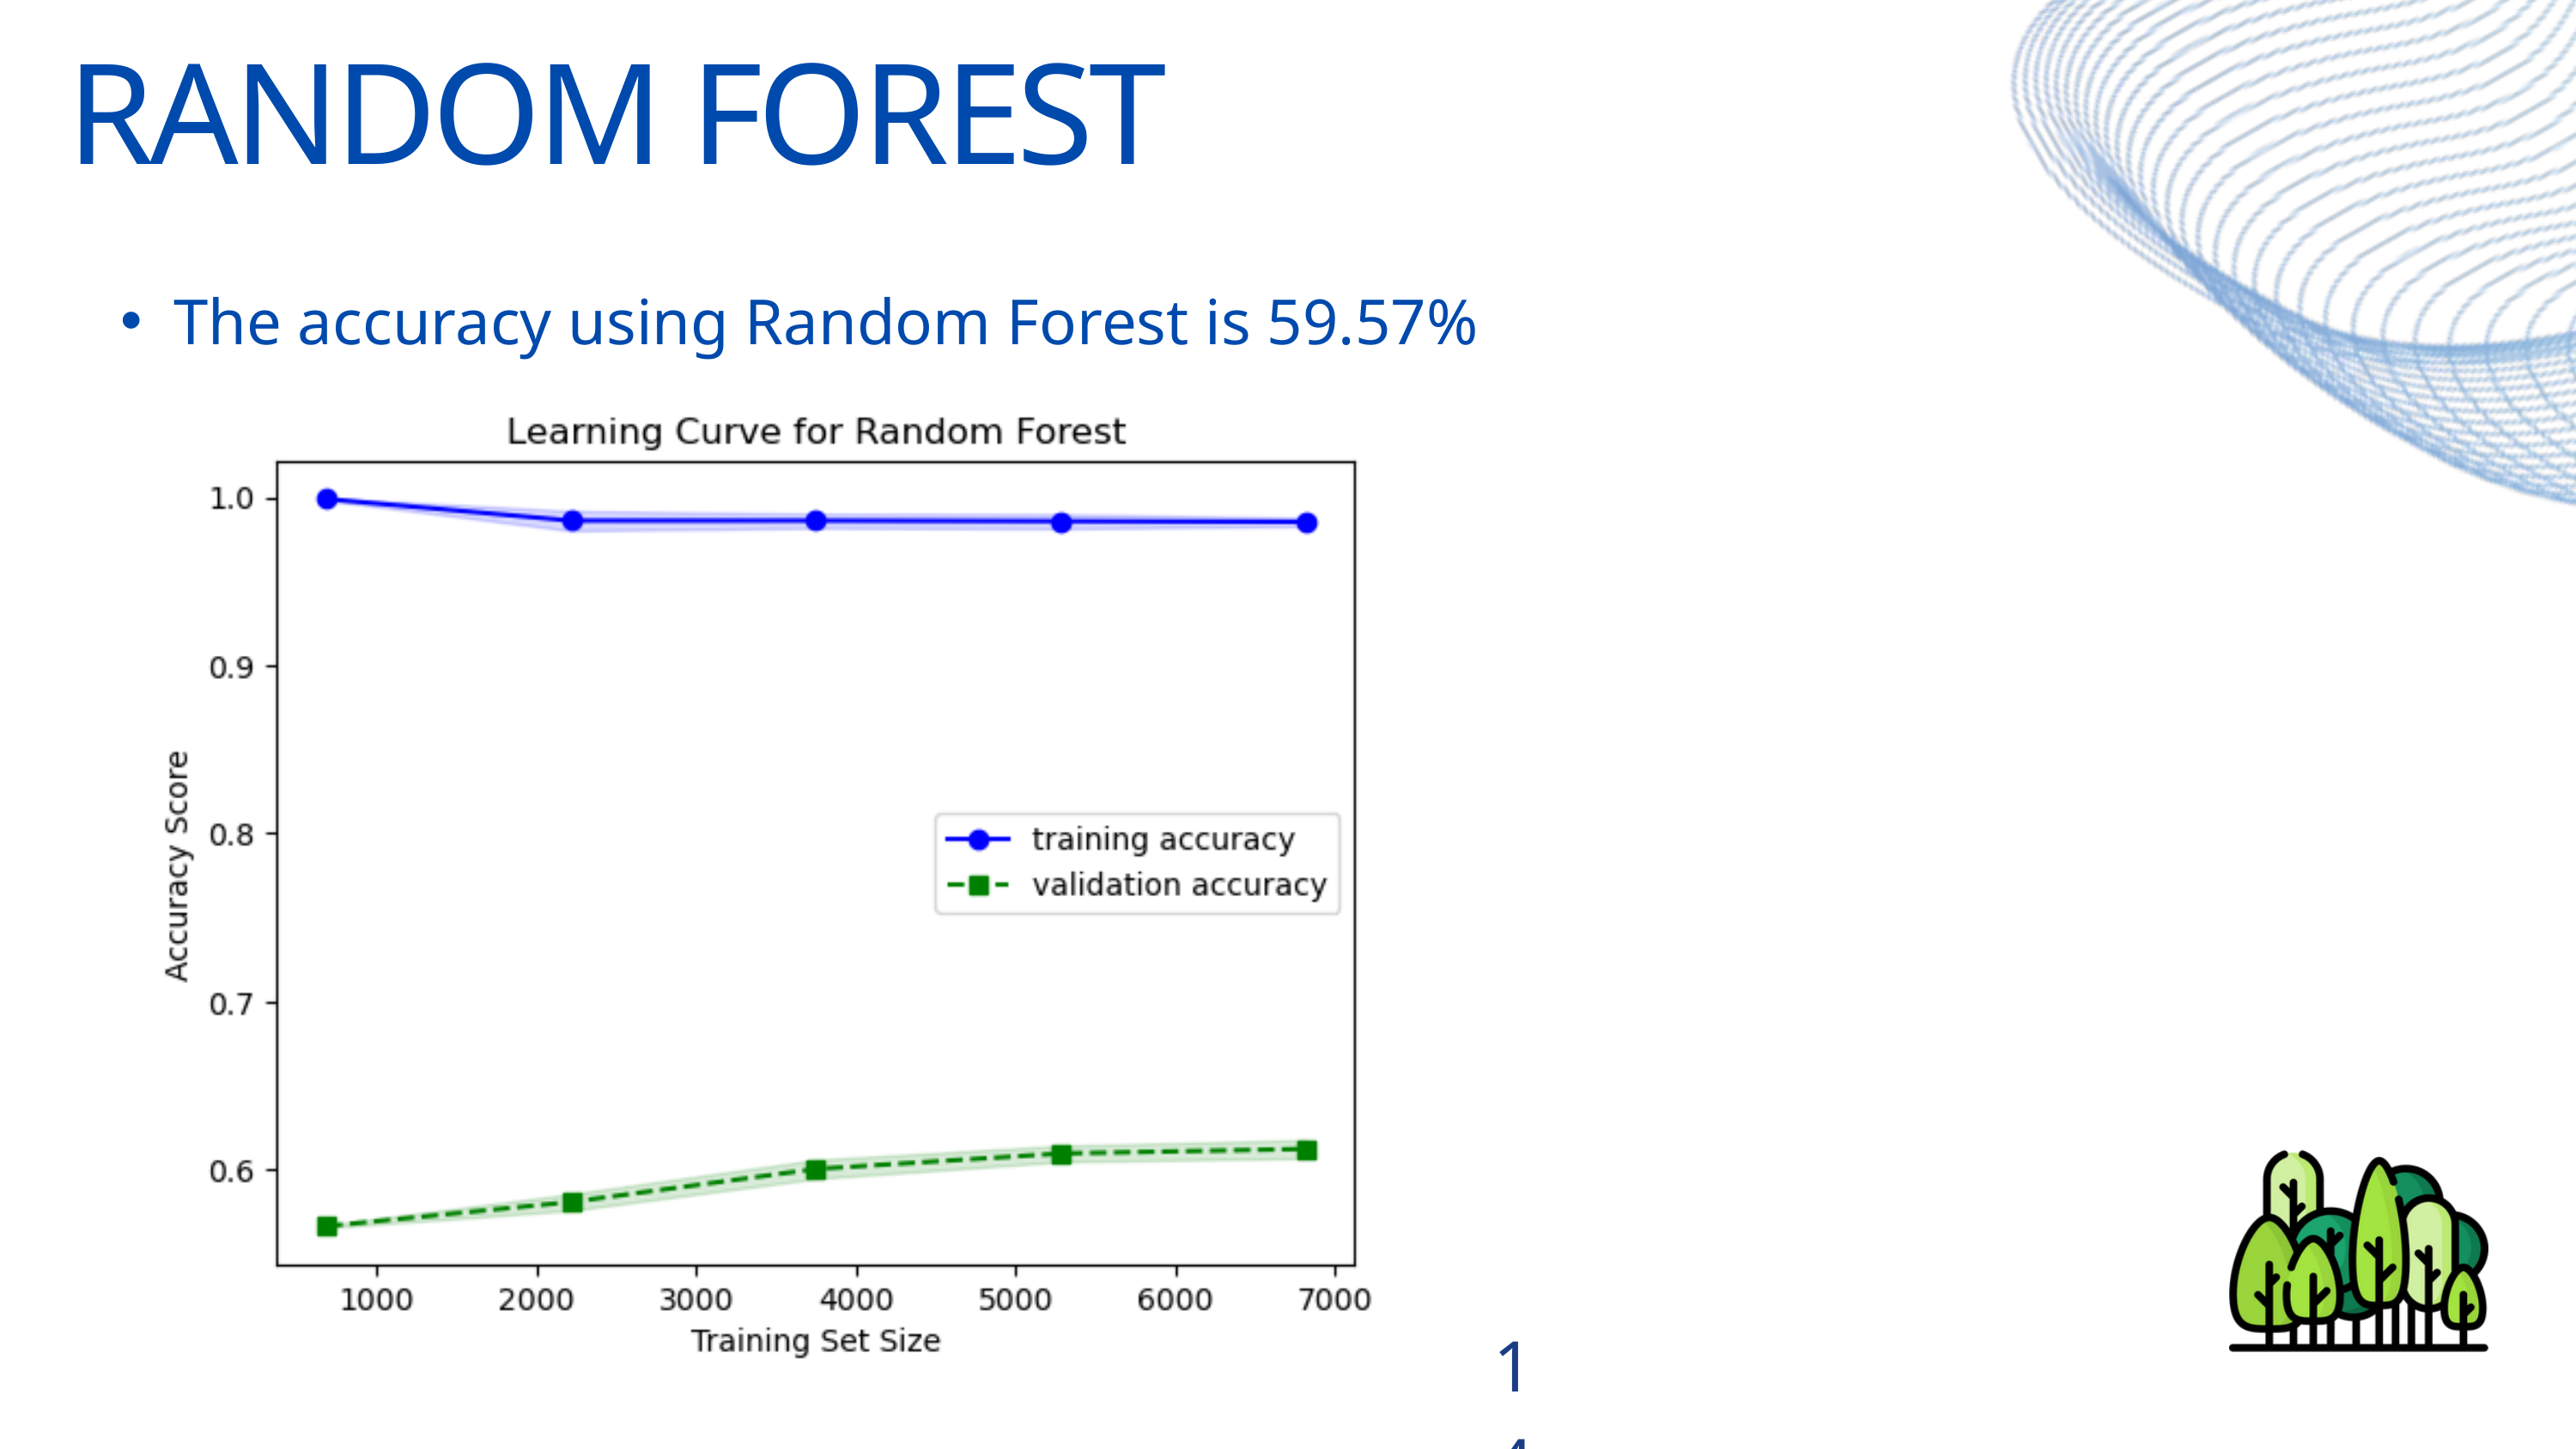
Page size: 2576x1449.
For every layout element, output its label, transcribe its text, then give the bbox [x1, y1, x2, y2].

text_box 14 [1473, 1308, 1553, 1449]
text_box RANDOM FOREST [67, 52, 1899, 192]
picture [2049, 0, 2576, 661]
picture [2229, 1121, 2488, 1380]
text_box The accuracy using Random Forest is 59.57% [67, 270, 1820, 444]
picture [144, 397, 1394, 1380]
